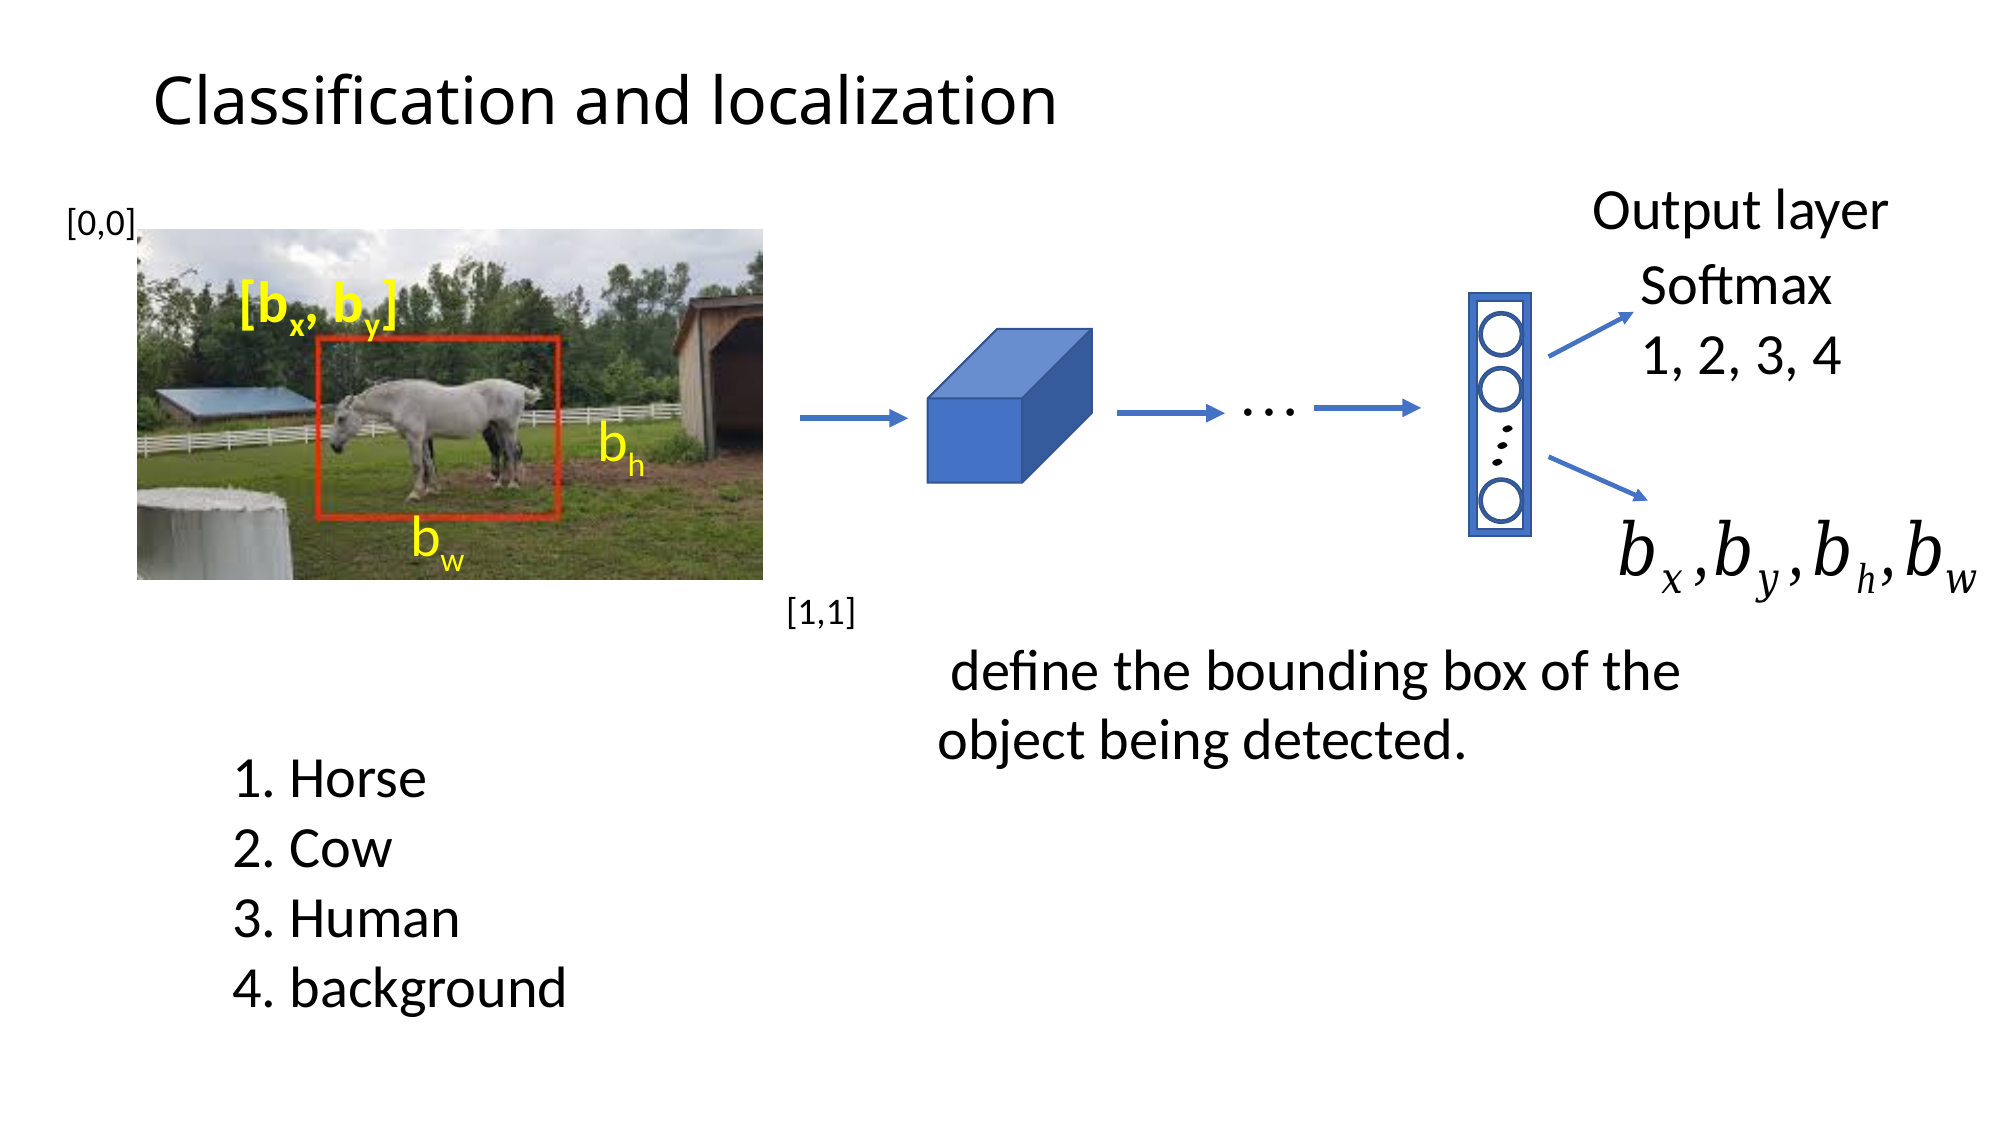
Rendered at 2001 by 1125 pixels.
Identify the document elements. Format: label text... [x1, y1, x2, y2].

text_box Softmax 1, 2, 3, 4 [1625, 249, 1857, 394]
title Classification and localization [137, 59, 1863, 147]
text_box 1. Horse 2. Cow 3. Human 4. background [217, 731, 584, 1027]
table_header [932, 330, 1088, 397]
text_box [1468, 293, 1531, 537]
text_box [1,1] [771, 579, 872, 640]
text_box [1548, 311, 1634, 357]
text_box [926, 327, 1093, 484]
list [137, 229, 763, 581]
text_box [221, 256, 663, 577]
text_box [1548, 456, 1648, 501]
text_box [0,0] [51, 190, 152, 251]
text_box Output layer [1577, 163, 1905, 249]
